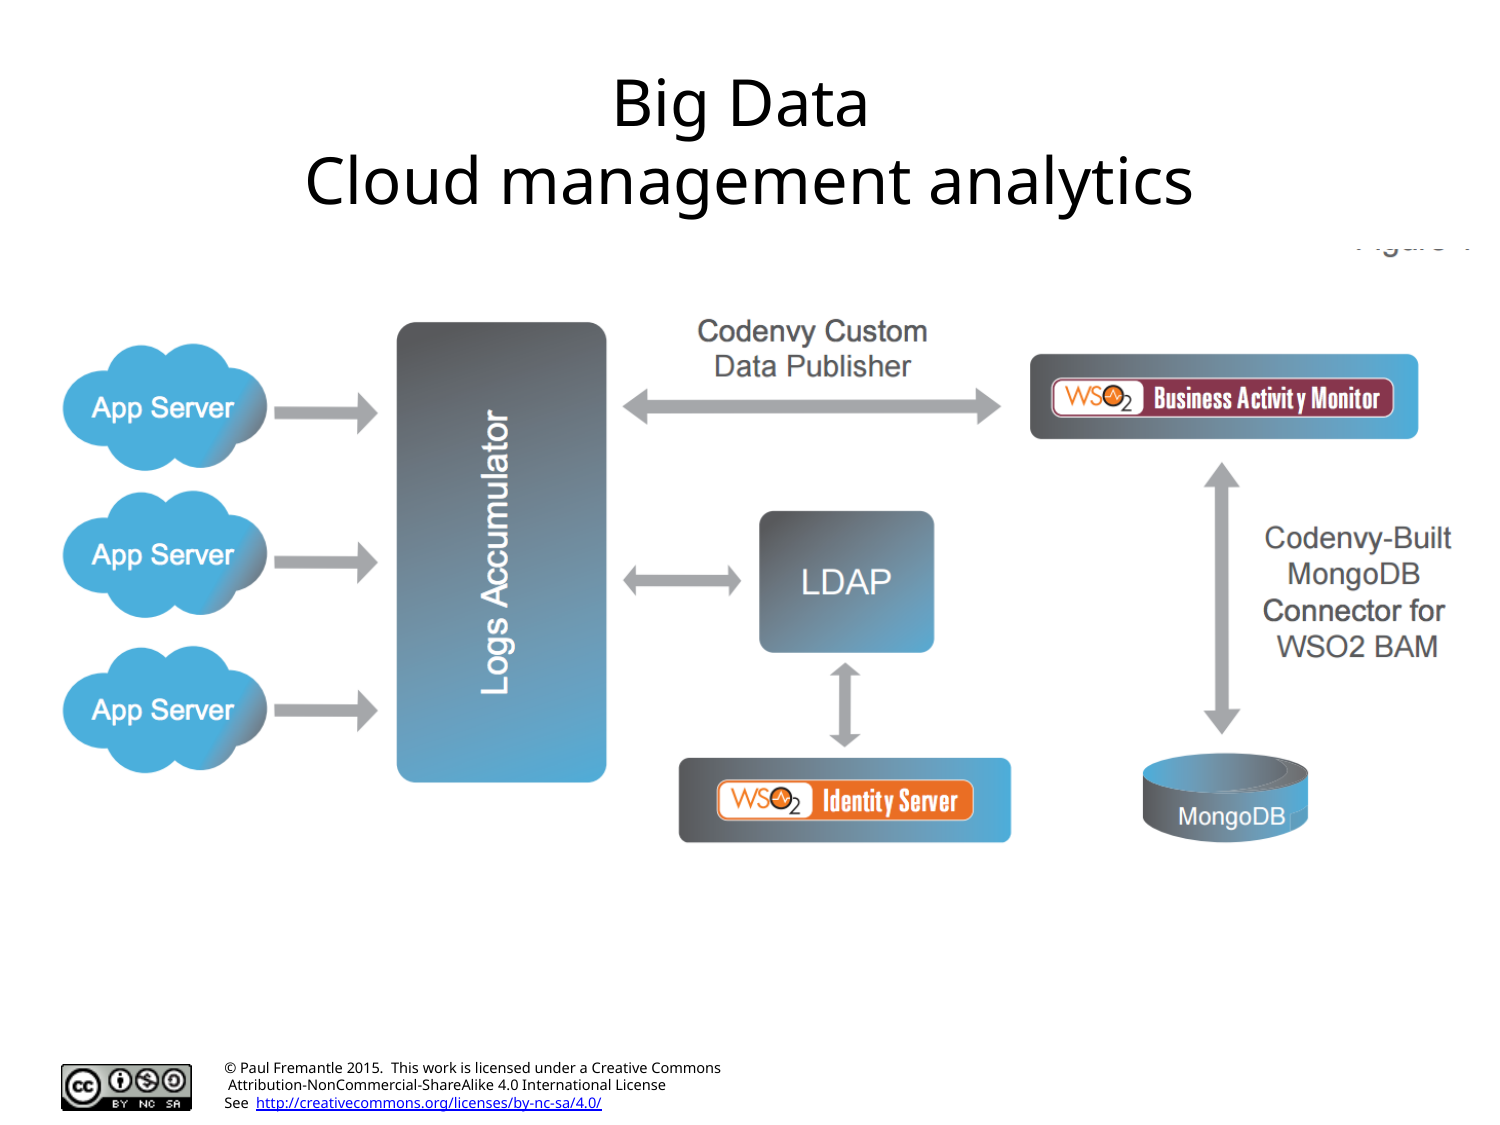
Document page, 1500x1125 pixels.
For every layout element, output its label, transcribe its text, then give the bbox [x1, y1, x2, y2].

picture [0, 249, 1500, 874]
picture [61, 1064, 192, 1111]
title Big Data Cloud management analytics [75, 45, 1425, 233]
